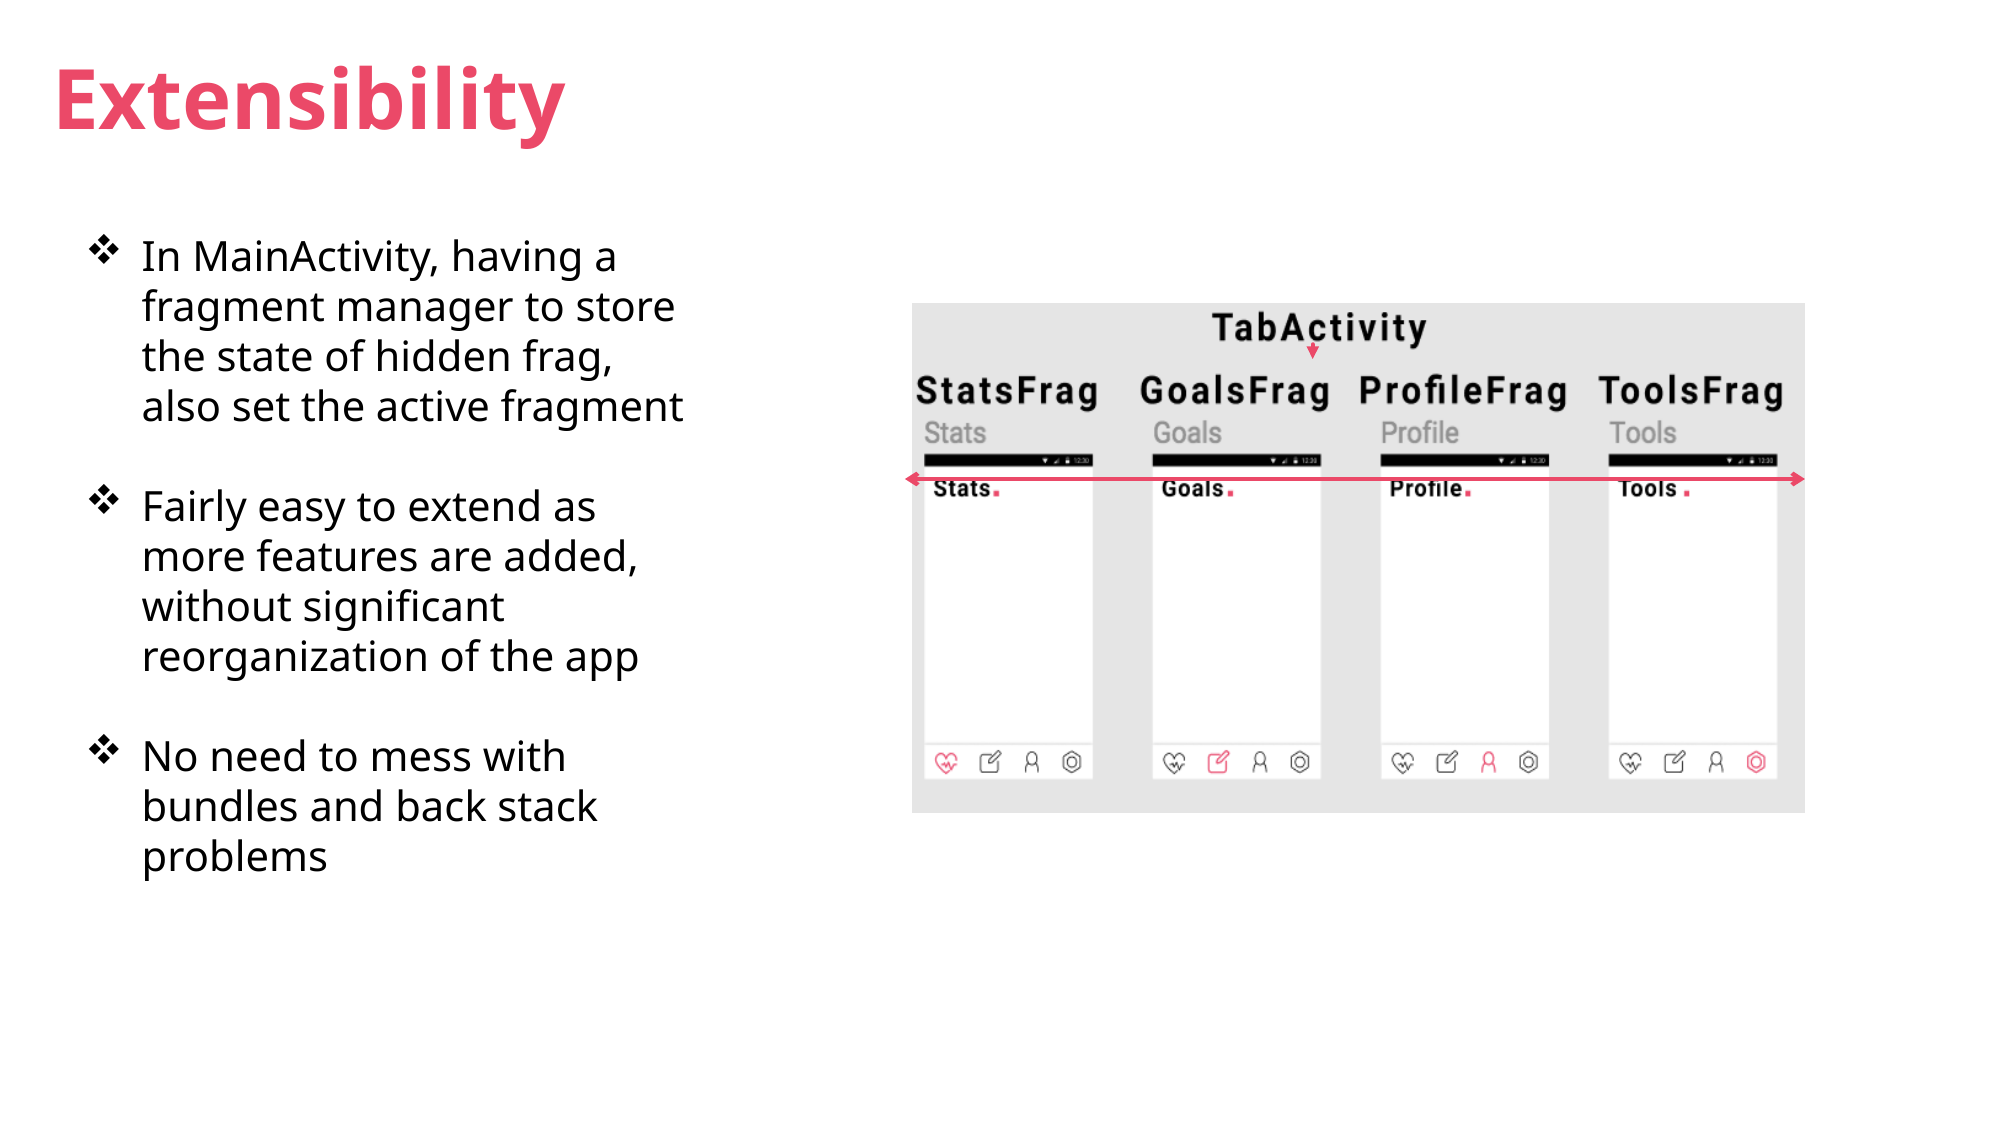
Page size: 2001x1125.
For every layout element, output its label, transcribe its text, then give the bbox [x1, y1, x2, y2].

picture [912, 480, 1805, 813]
picture [912, 303, 1805, 478]
text_box In MainActivity, having a fragment manager to store the state of hidden frag, also set the active fragment Fairly easy to extend as more features are added, without significant reorganization of the app No need to mess with bundles and back stack problems [70, 222, 705, 888]
text_box Extensibility [37, 38, 582, 154]
